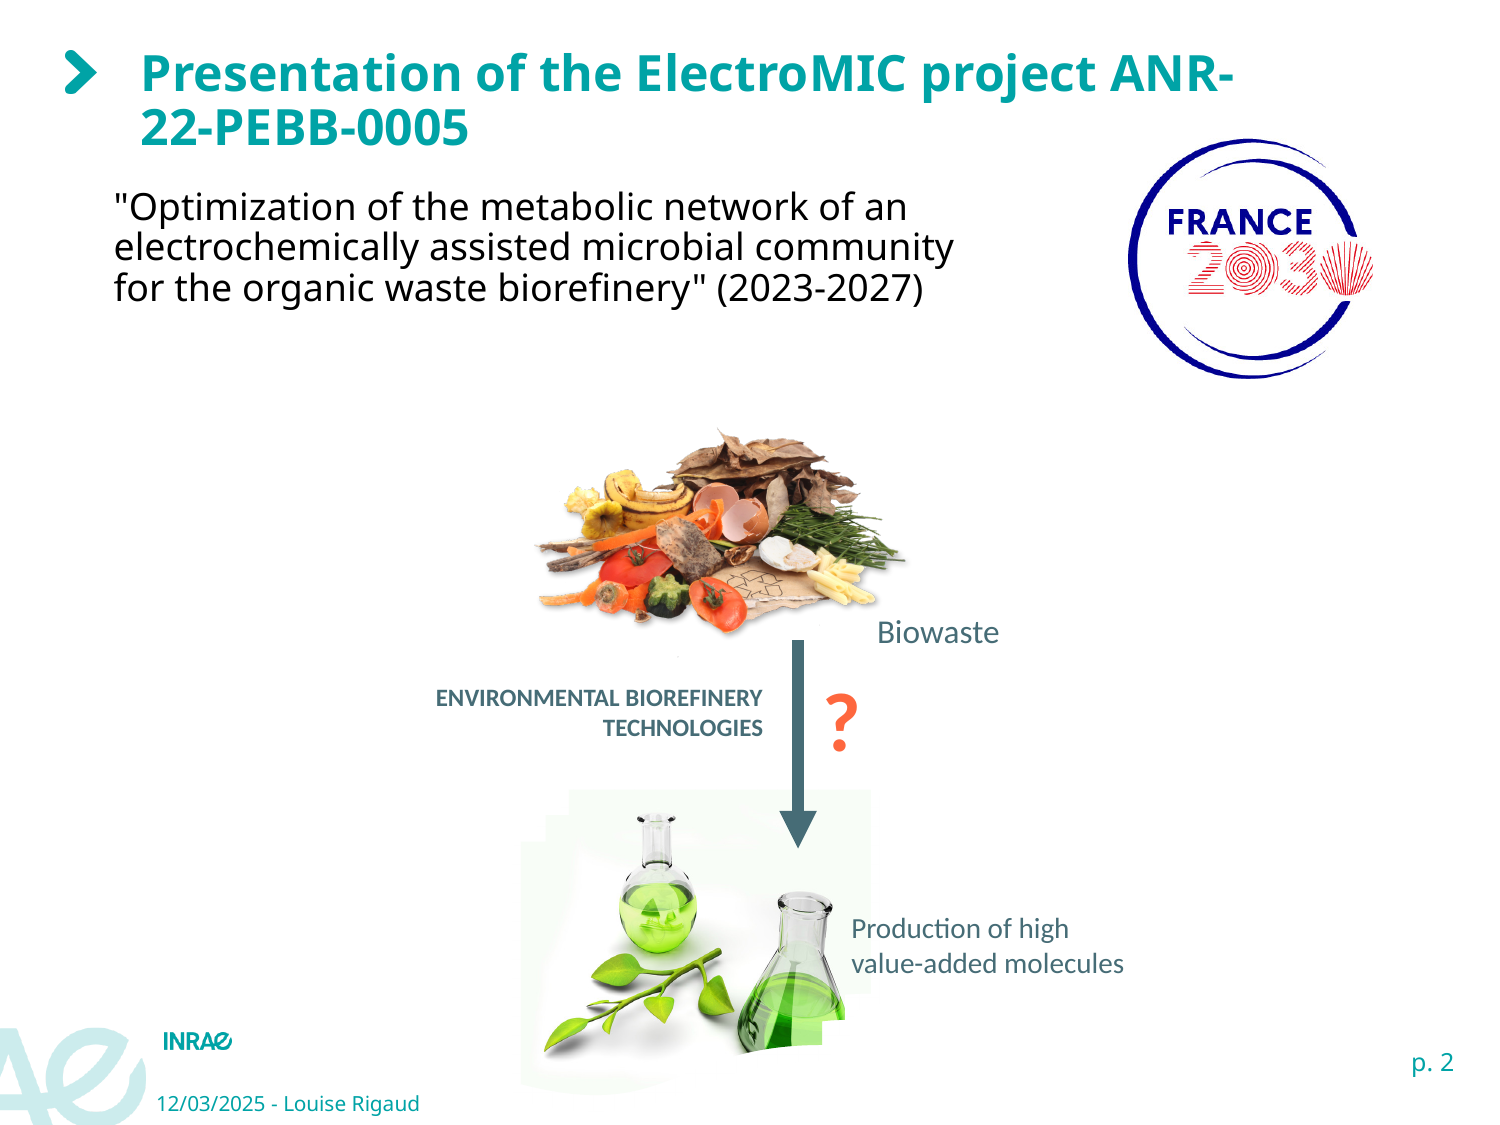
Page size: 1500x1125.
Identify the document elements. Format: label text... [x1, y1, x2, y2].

title Presentation of the ElectroMIC project ANR-22-PEBB-0005 [50, 29, 1308, 175]
list "Optimization of the metabolic network of an electrochemically assisted microbial community for the organic waste biorefinery" (2023-2027) [98, 180, 1022, 322]
picture [1128, 138, 1373, 379]
picture [65, 50, 98, 94]
picture [0, 1021, 263, 1125]
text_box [404, 402, 1145, 1096]
